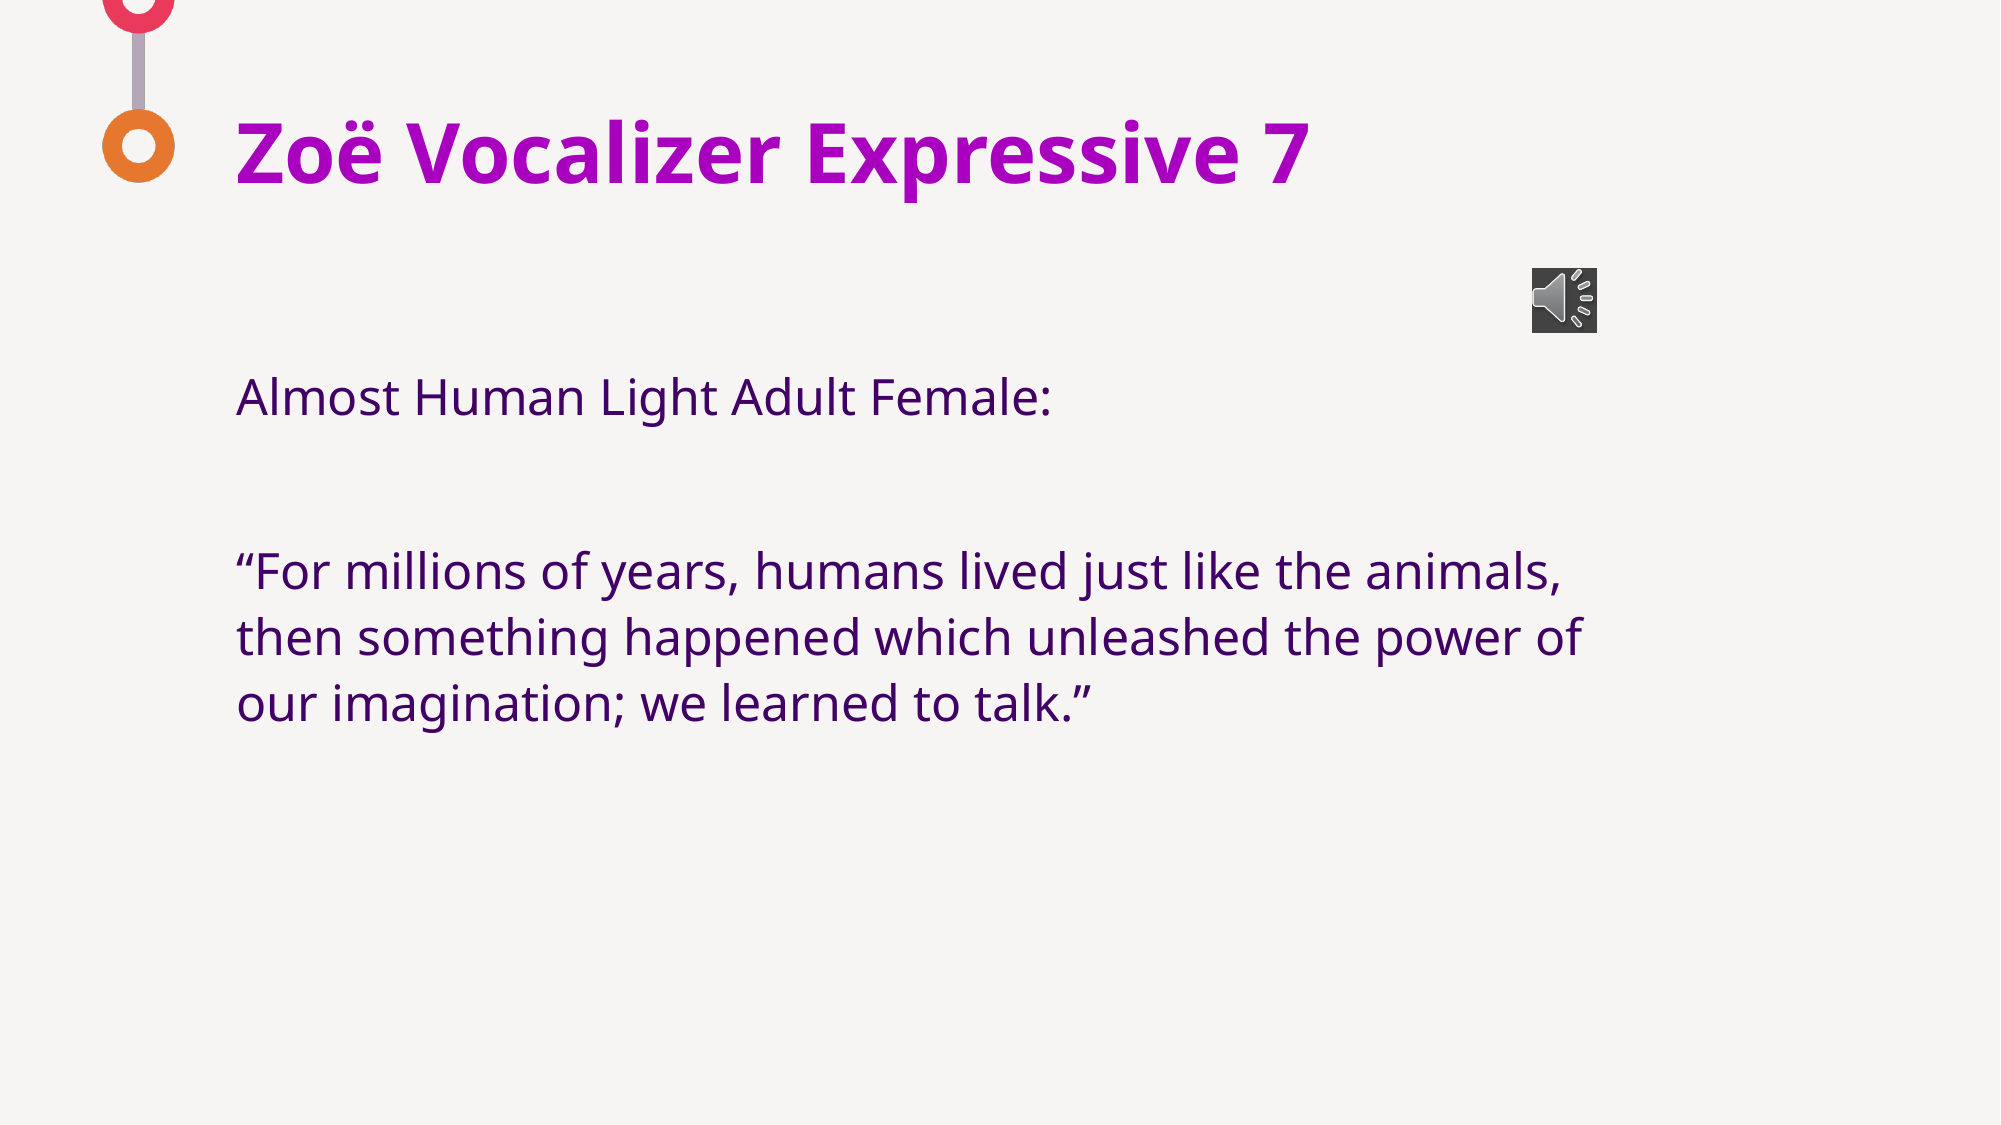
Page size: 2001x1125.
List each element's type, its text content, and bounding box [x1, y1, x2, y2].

list Almost Human Light Adult Female: “For millions of years, humans lived just like the animals, then something happened which unleashed the power of our imagination; we learned to talk.” [236, 359, 1598, 1014]
picture [1531, 267, 1598, 334]
title Zoë Vocalizer Expressive 7 [236, 111, 1388, 278]
picture [100, 0, 179, 192]
